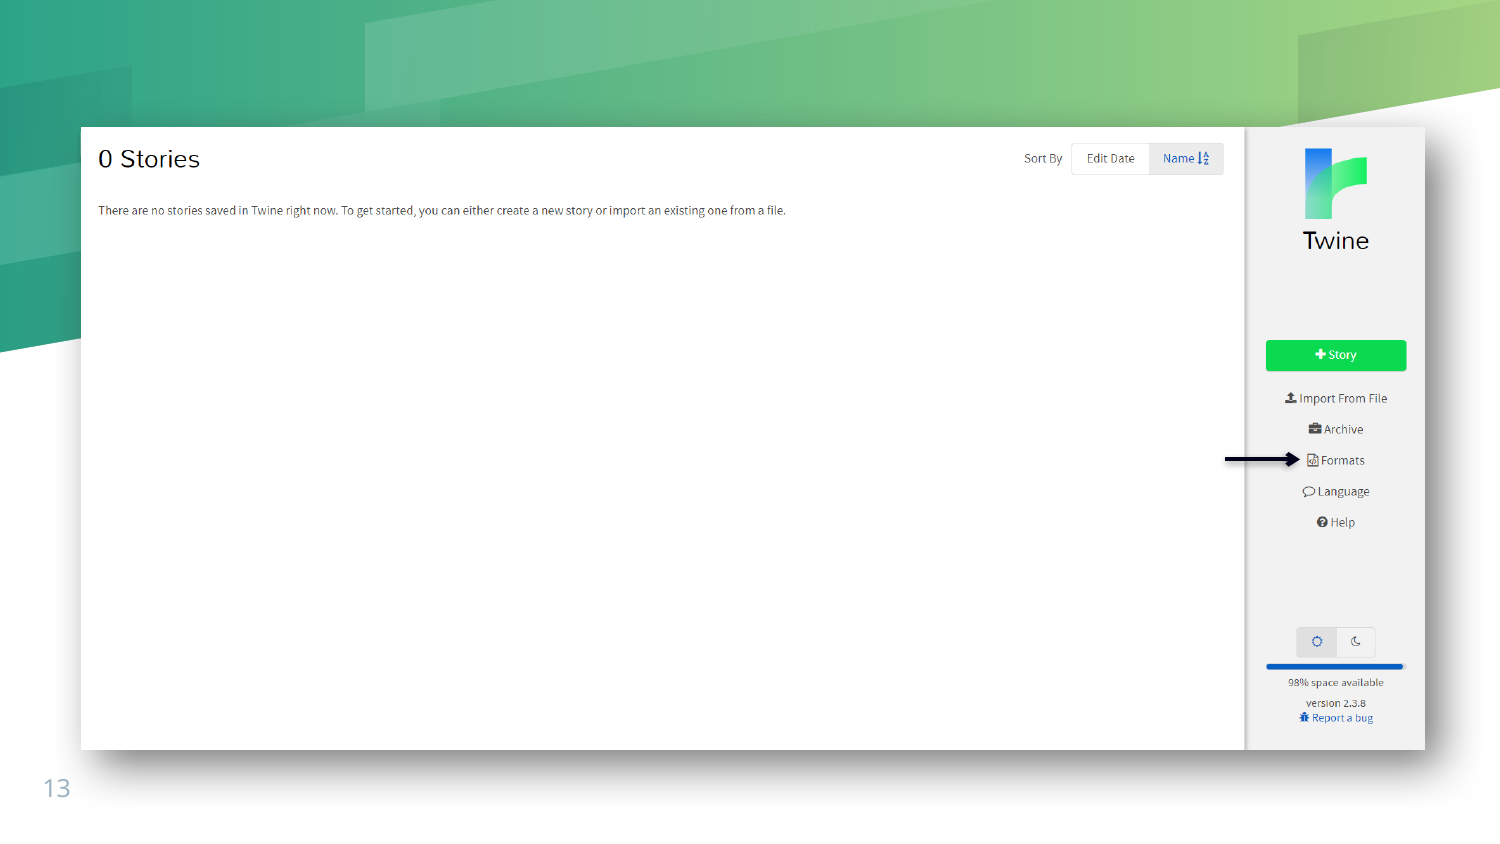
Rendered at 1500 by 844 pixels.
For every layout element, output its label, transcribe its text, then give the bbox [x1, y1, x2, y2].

picture [81, 127, 1425, 750]
title בחירת פורמט [75, 0, 975, 128]
slide_number 13 [42, 766, 122, 807]
